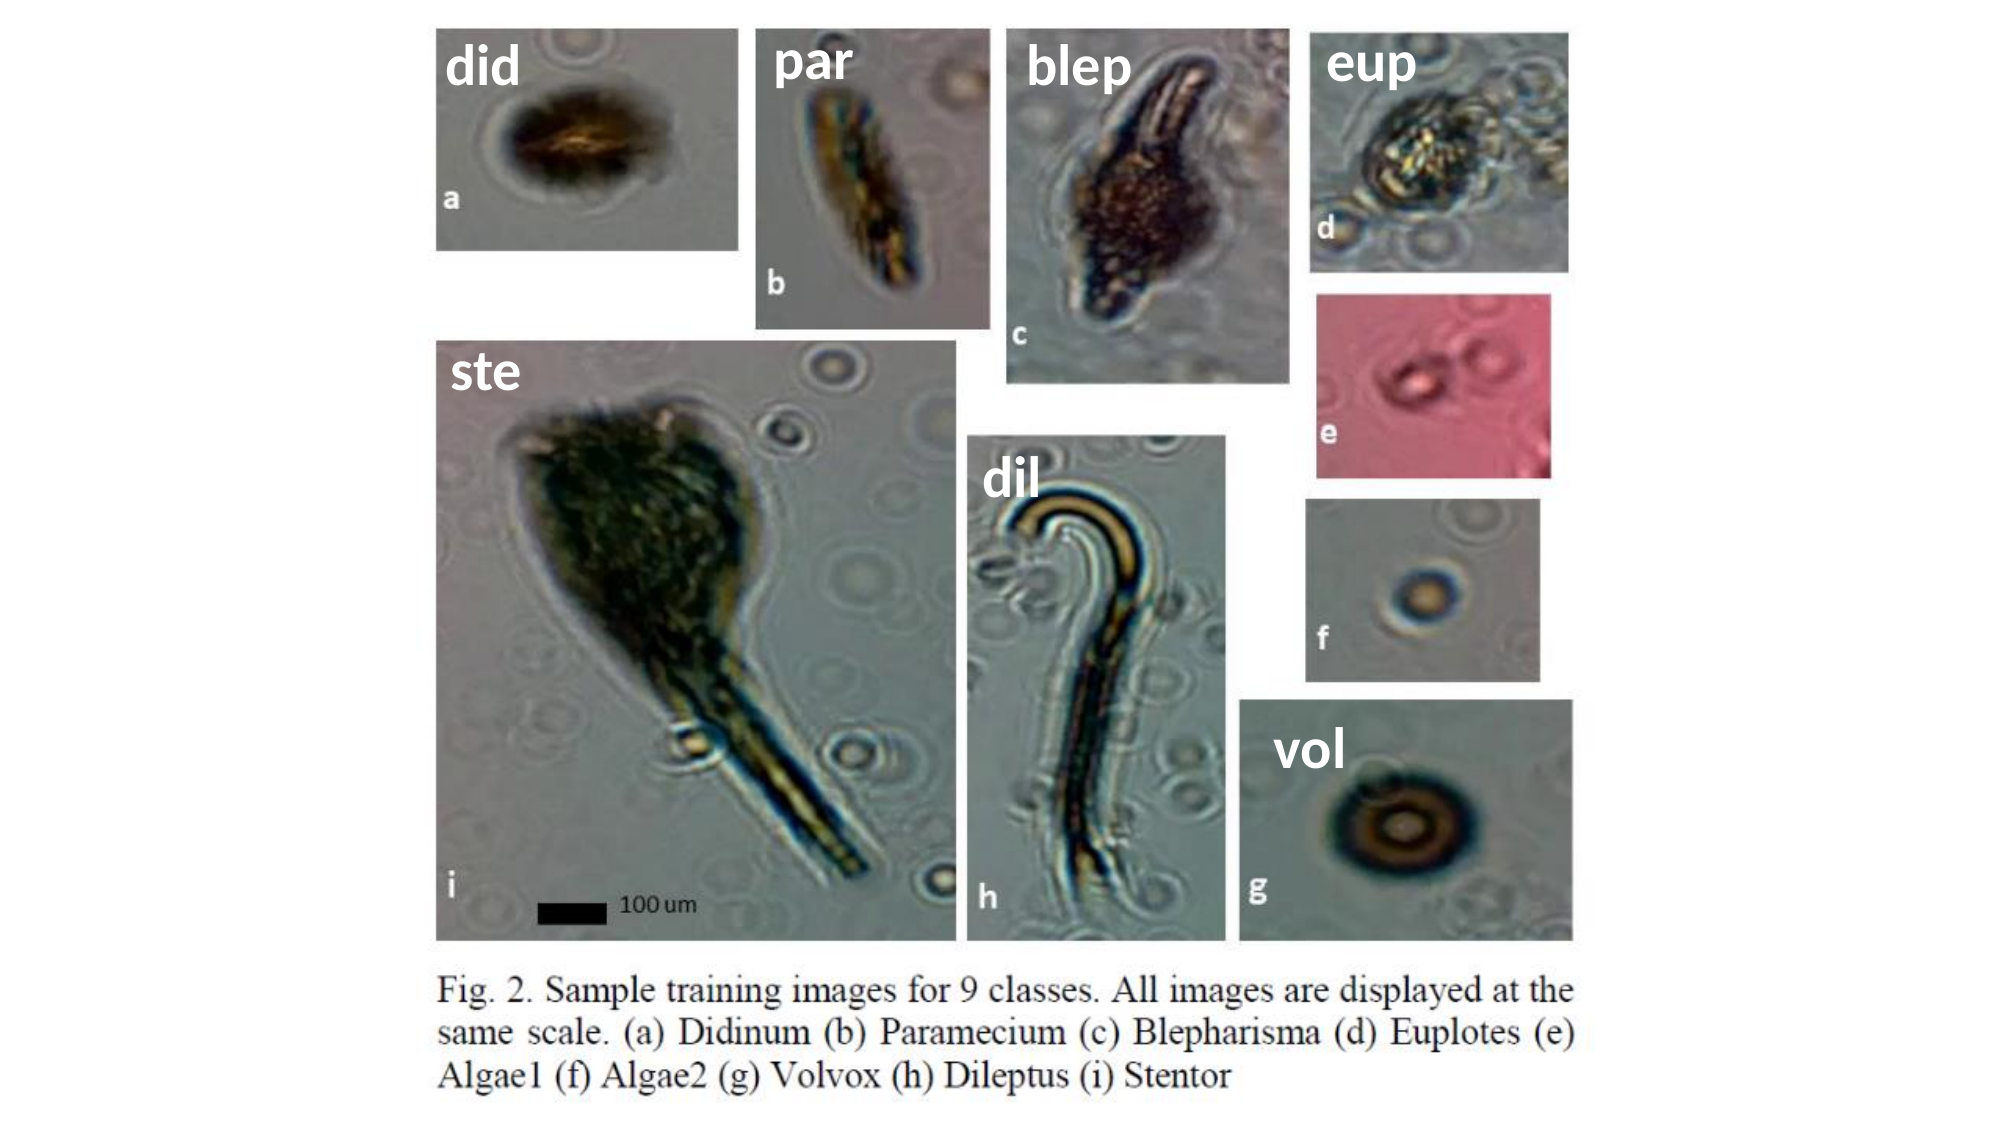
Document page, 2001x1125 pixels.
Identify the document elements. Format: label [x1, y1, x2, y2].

picture [416, 0, 1608, 1112]
